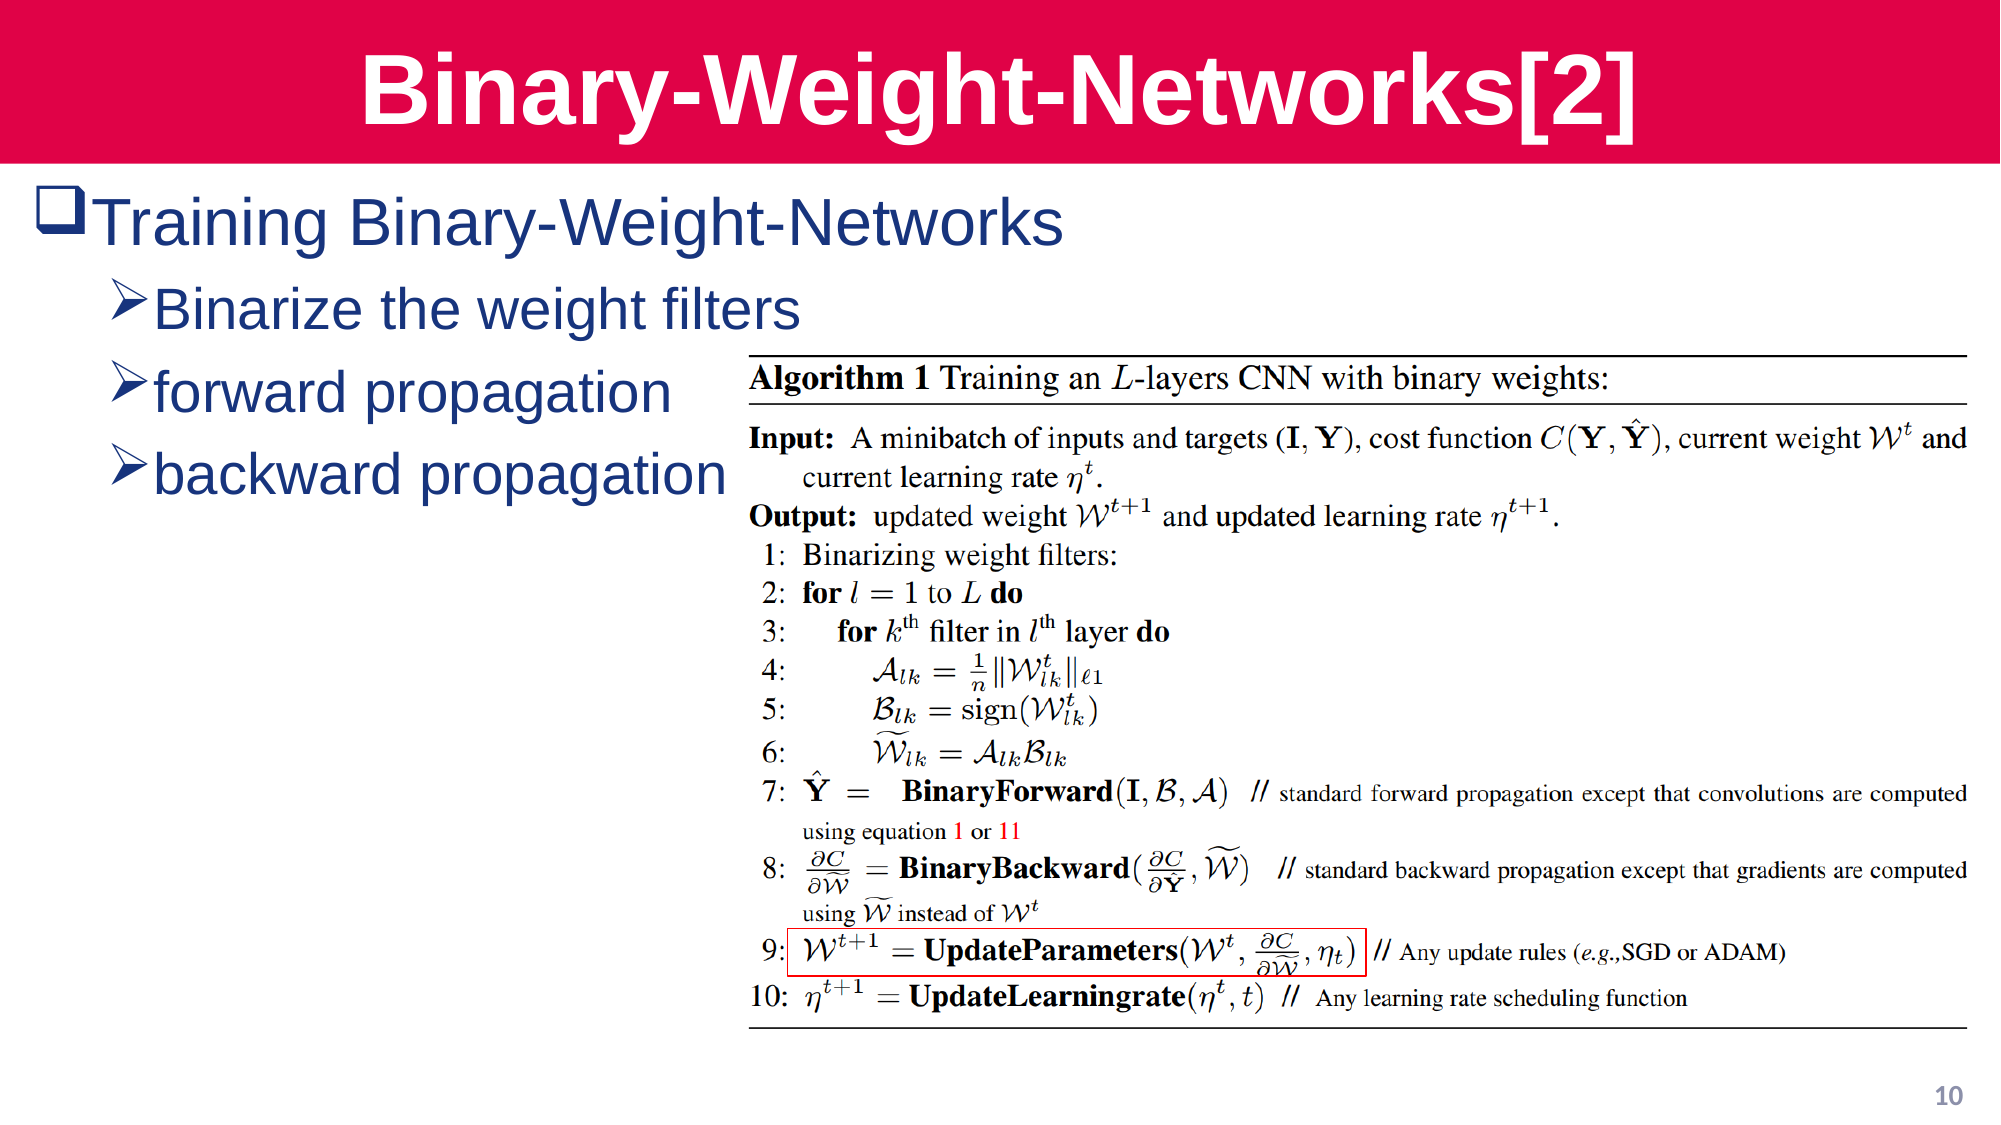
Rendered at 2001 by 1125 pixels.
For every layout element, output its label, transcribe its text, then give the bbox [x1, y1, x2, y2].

list Training Binary-Weight-Networks Binarize the weight filters forward propagation backward propagation [16, 171, 1984, 1100]
picture [737, 348, 1975, 1041]
title Binary-Weight-Networks[2] [16, 16, 1984, 153]
slide_number 10 [1856, 1063, 1979, 1124]
